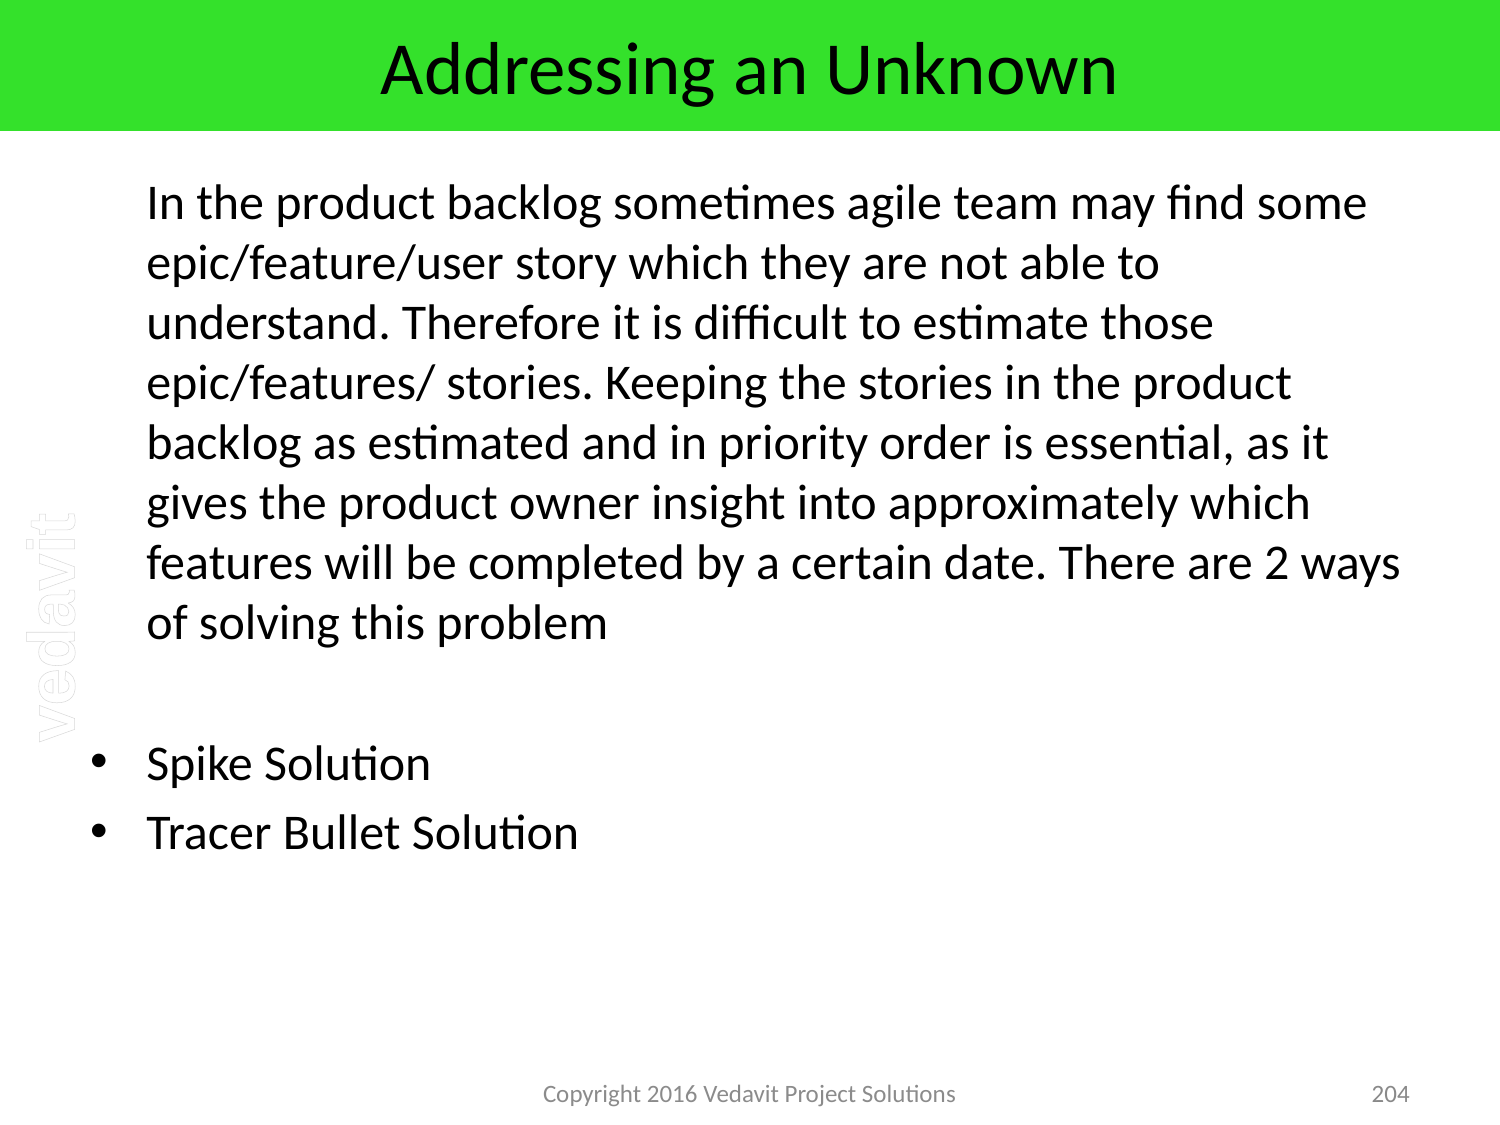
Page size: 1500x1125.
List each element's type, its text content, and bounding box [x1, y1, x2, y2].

title Addressing an Unknown [0, 0, 1500, 131]
slide_number 204 [1074, 1062, 1425, 1123]
list In the product backlog sometimes agile team may find some epic/feature/user story which they are not able to understand. Therefore it is difficult to estimate those epic/features/ stories. Keeping the stories in the product backlog as estimated and in priority order is essential, as it gives the product owner insight into approximately which features will be completed by a certain date. There are 2 ways of solving this problem Spike Solution Tracer Bullet Solution [75, 162, 1425, 1000]
footer Copyright 2016 Vedavit Project Solutions [512, 1062, 988, 1123]
